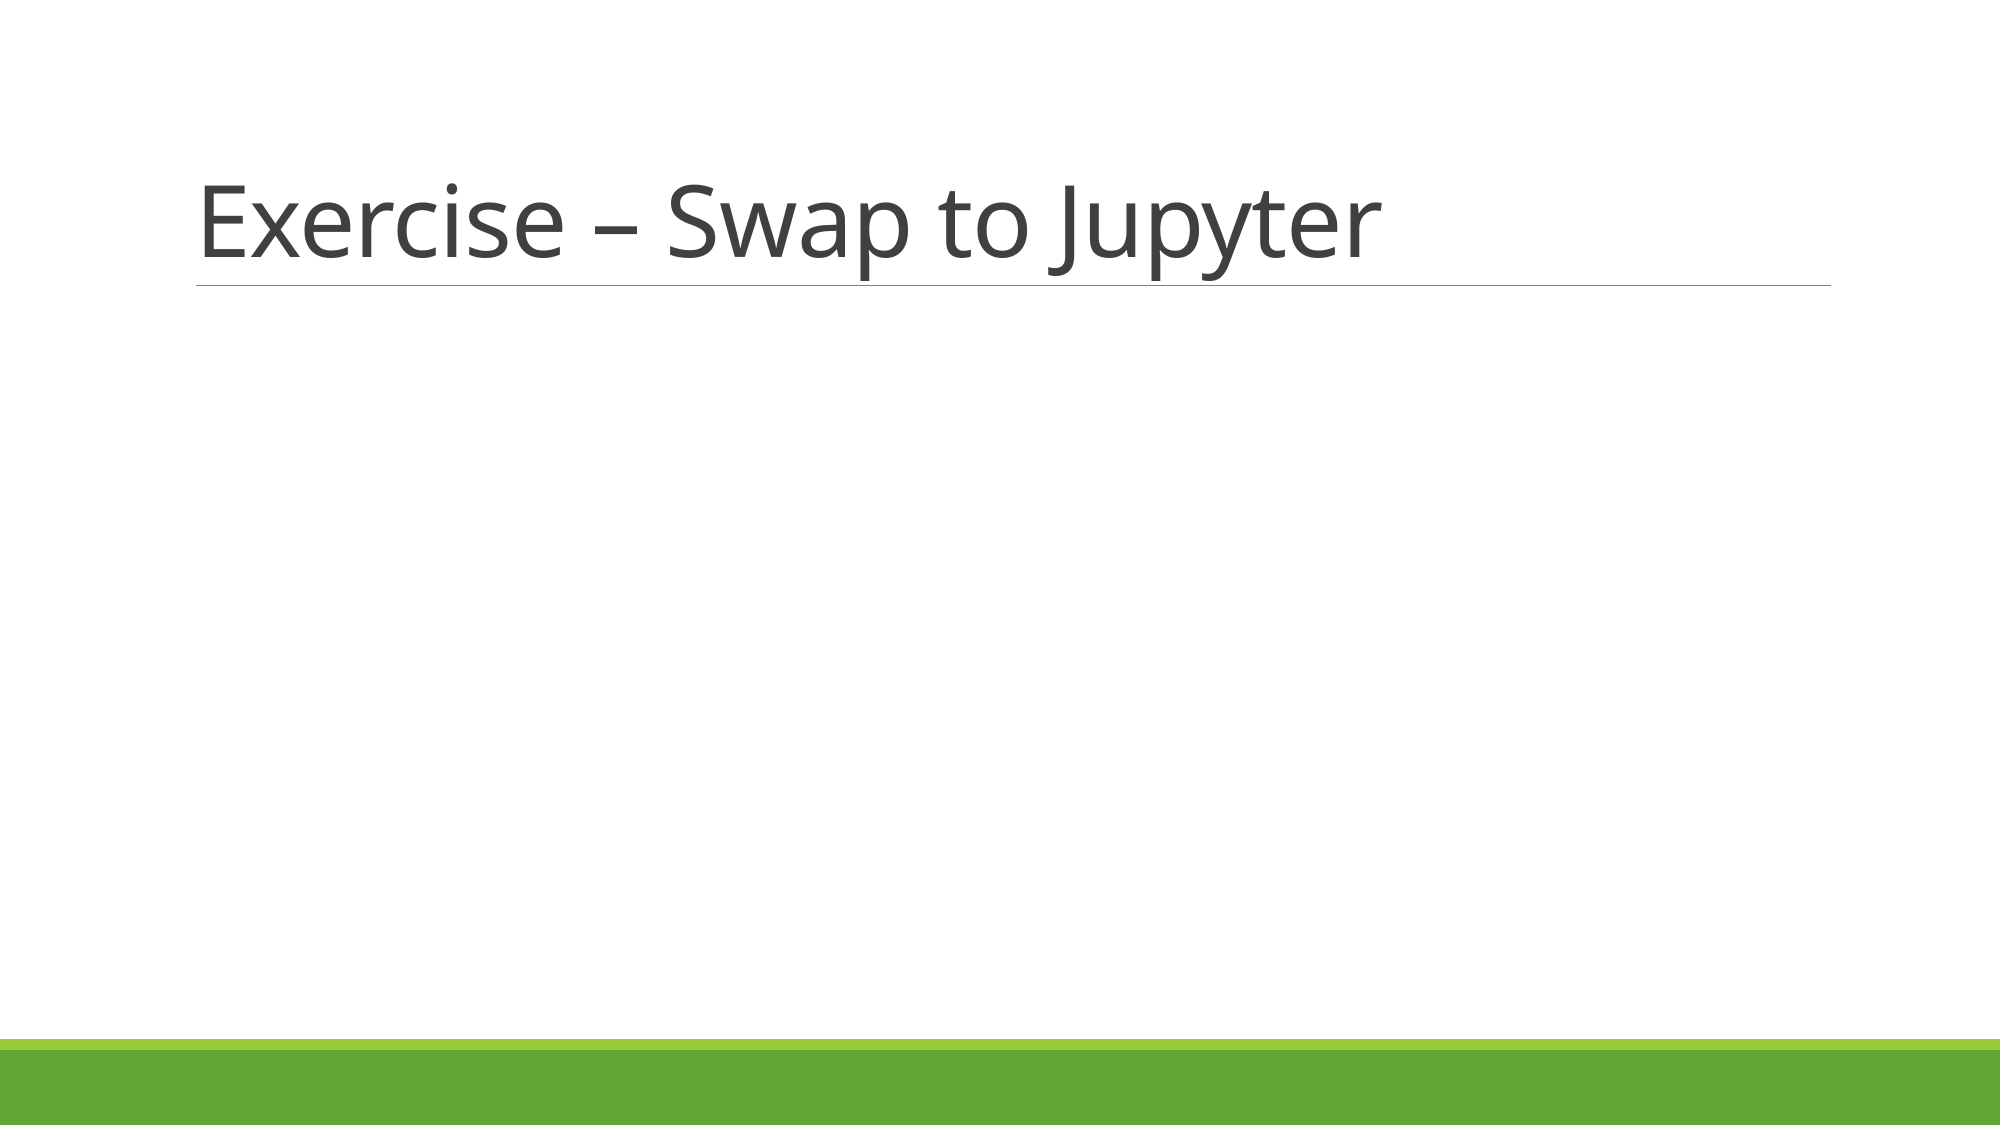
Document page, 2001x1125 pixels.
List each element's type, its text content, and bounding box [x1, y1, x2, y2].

title Exercise – Swap to Jupyter [180, 47, 1830, 285]
